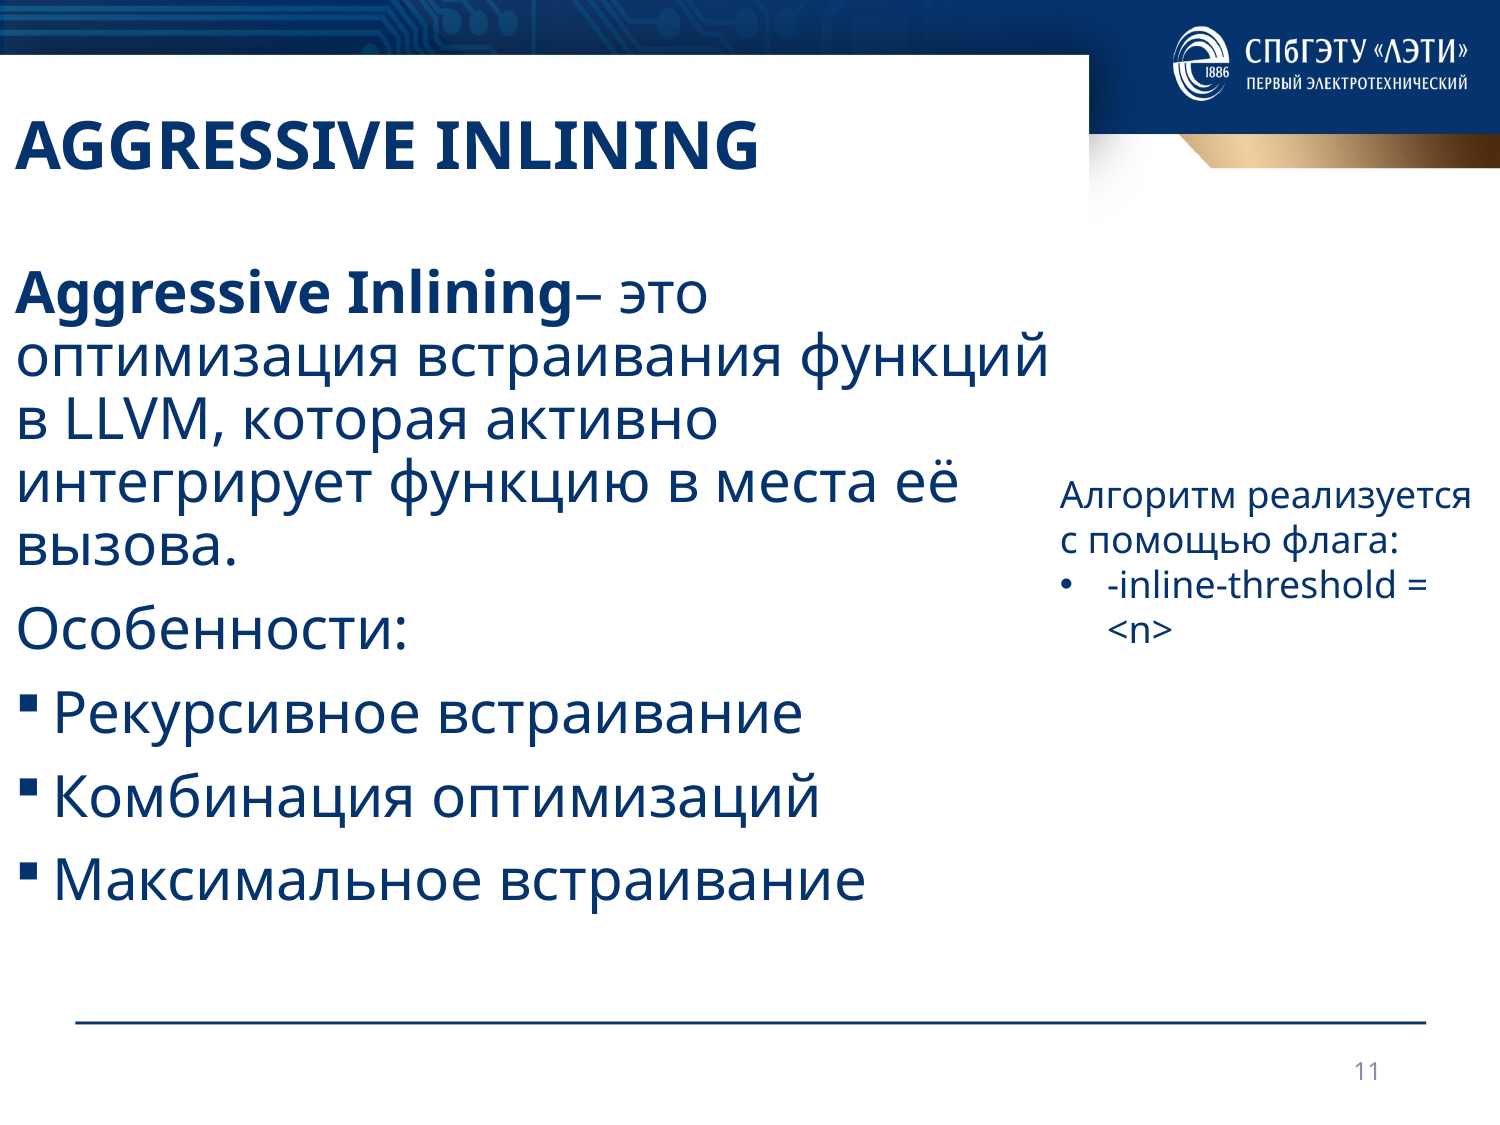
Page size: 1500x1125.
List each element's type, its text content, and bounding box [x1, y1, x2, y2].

list Aggressive Inlining– это оптимизация встраивания функций в LLVM, которая активно интегрирует функцию в места её вызова. Особенности: Рекурсивное встраивание Комбинация оптимизаций Максимальное встраивание [0, 256, 1093, 1101]
title Aggressive Inlining [0, 87, 1163, 209]
picture [0, 0, 1500, 463]
picture [0, 659, 1500, 1125]
text_box Алгоритм реализуется с помощью флага: -inline-threshold = <n> [1045, 463, 1500, 659]
slide_number 11 [1059, 1042, 1397, 1103]
